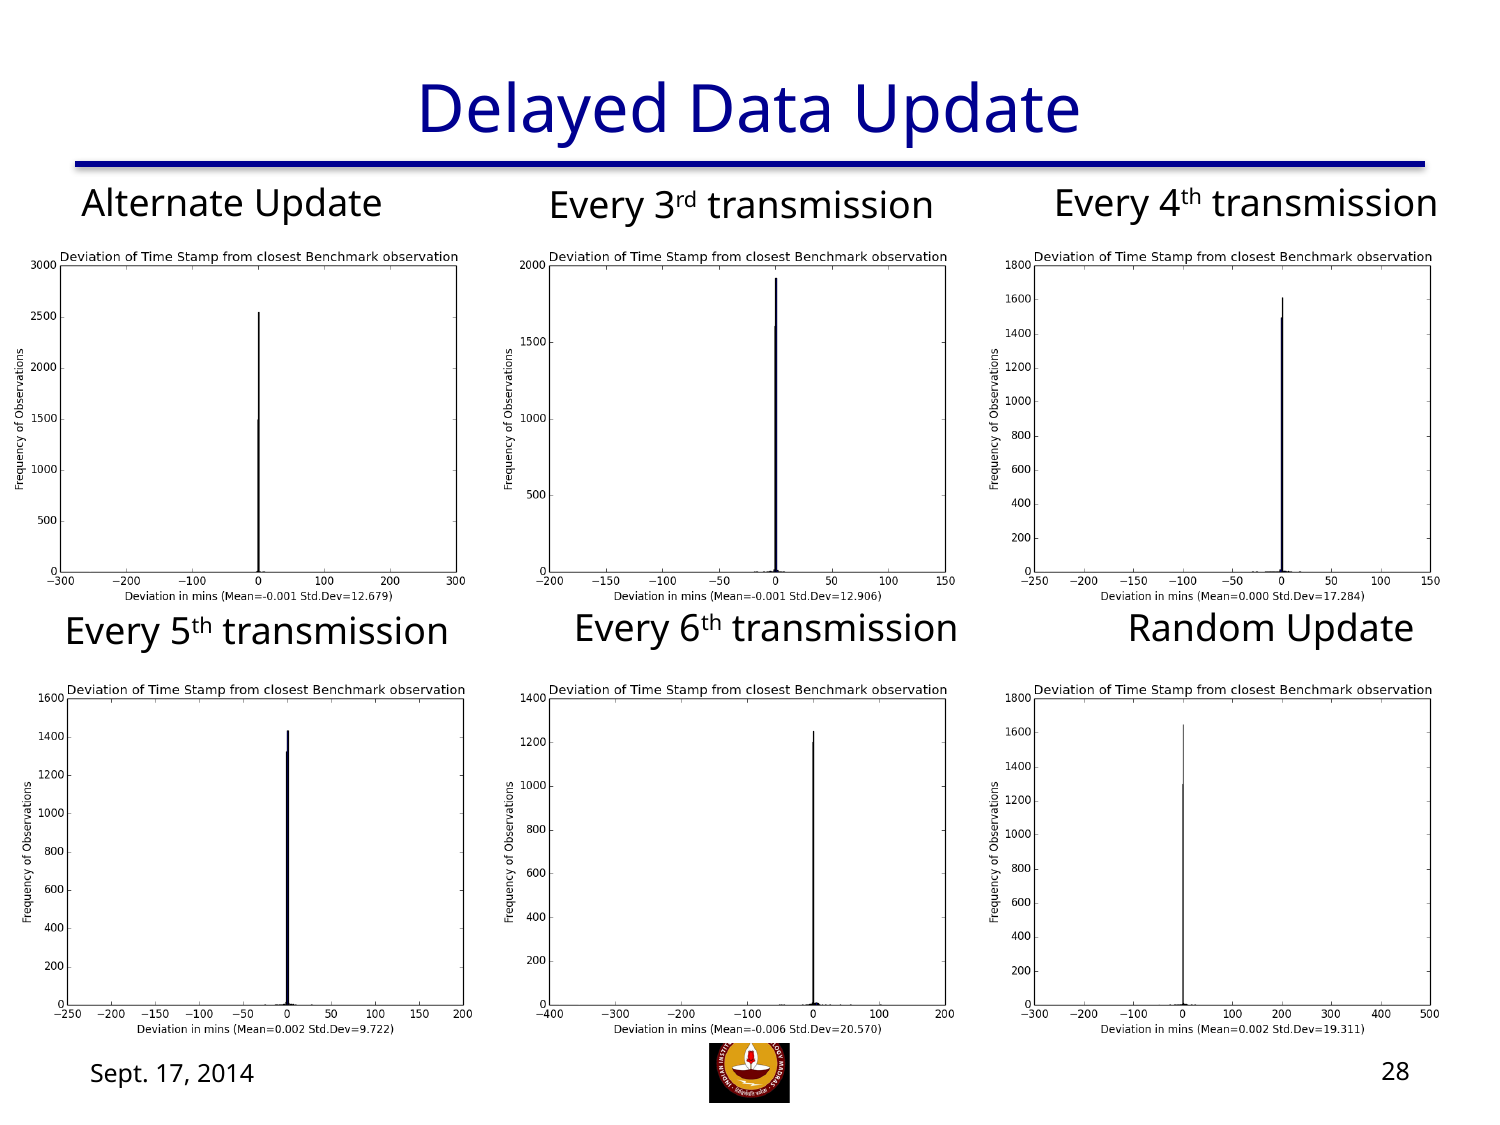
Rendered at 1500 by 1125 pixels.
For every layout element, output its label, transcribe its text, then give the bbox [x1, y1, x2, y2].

text_box Every 4th transmission [1017, 171, 1475, 225]
list Alternate Update [3, 171, 461, 225]
picture [0, 227, 1481, 611]
title Delayed Data Update [75, 12, 1425, 200]
text_box Random Update [1042, 596, 1500, 675]
slide_number 28 [1074, 1051, 1425, 1103]
text_box Every 3rd transmission [512, 173, 971, 225]
picture [3, 659, 1481, 1103]
text_box Every 6th transmission [537, 618, 996, 658]
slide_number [75, 1051, 425, 1103]
text_box Every 5th transmission [28, 618, 486, 658]
